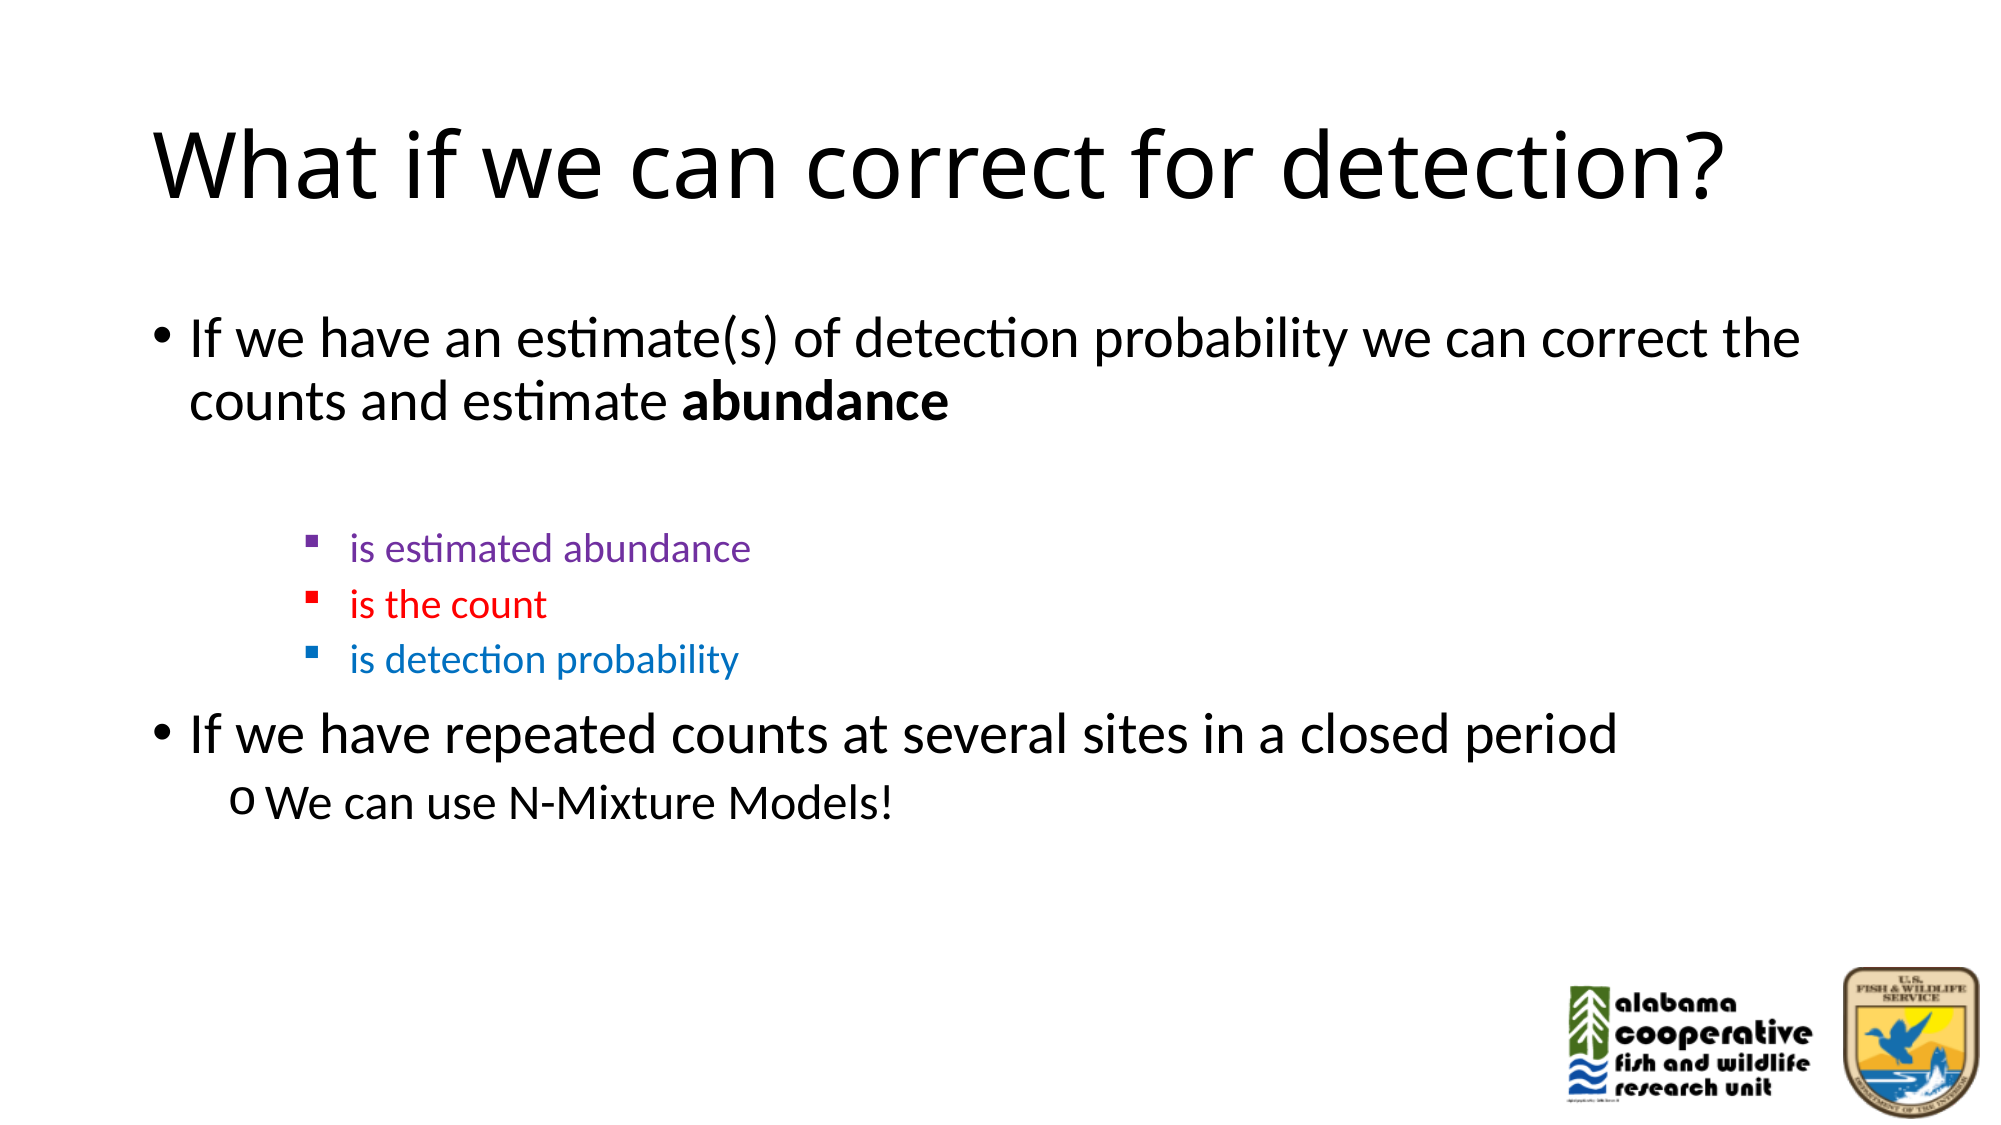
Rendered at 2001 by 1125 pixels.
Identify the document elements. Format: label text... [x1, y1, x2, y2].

picture [1842, 966, 1980, 1119]
title What if we can correct for detection? [137, 59, 1863, 278]
picture [1551, 973, 1834, 1119]
